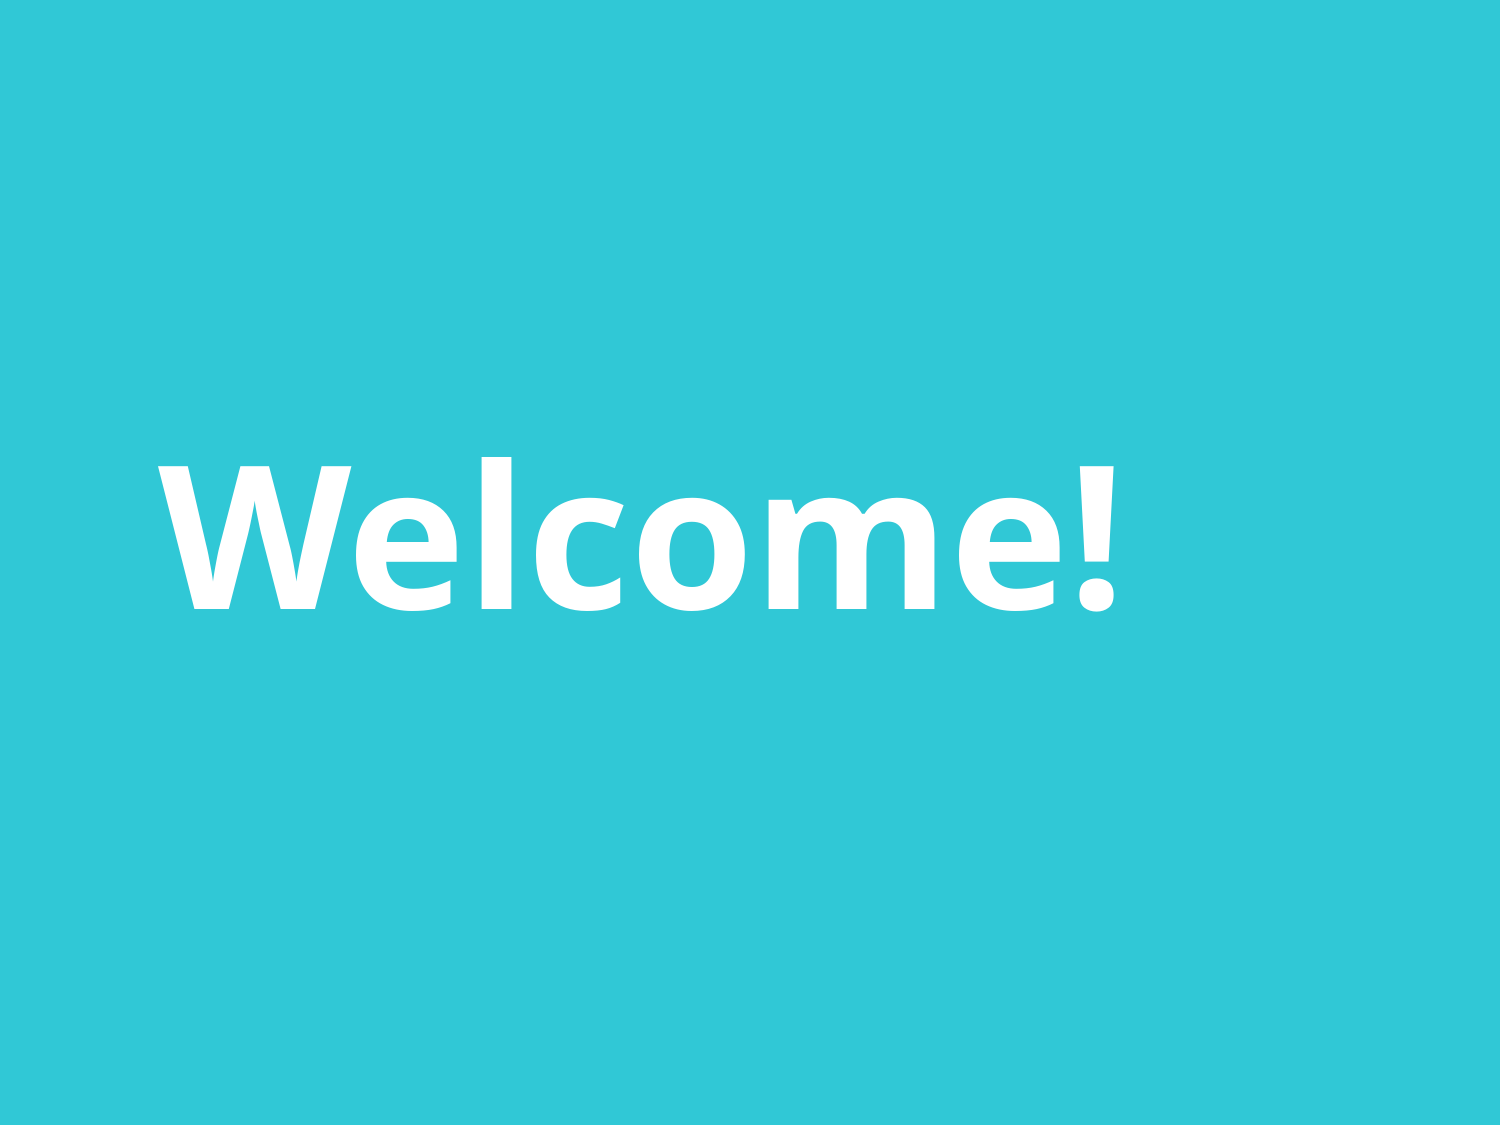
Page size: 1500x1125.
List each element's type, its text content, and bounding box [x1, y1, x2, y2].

text_box Welcome! [155, 306, 1445, 753]
